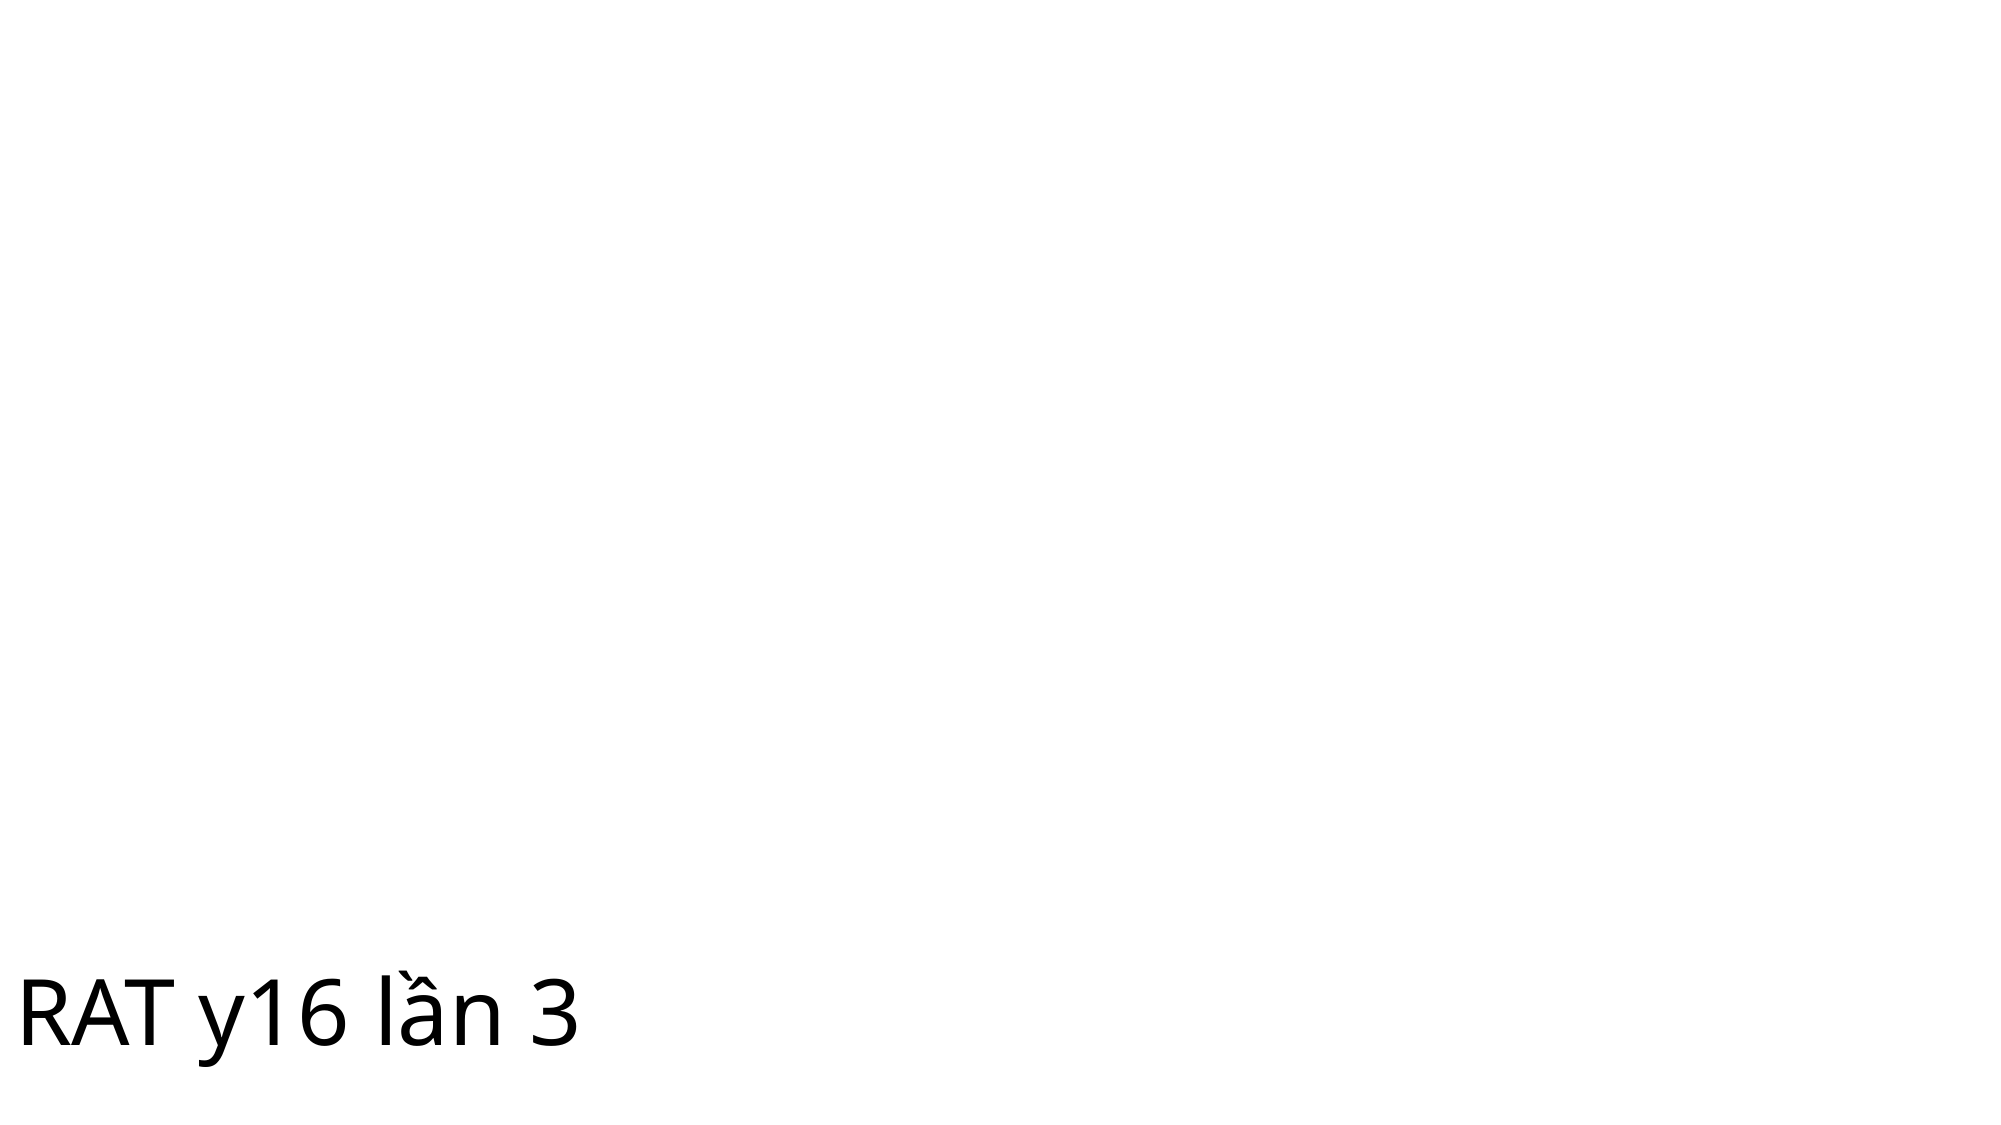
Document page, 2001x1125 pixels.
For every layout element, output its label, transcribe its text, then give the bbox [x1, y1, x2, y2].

title RAT y16 lần 3 [0, 907, 1725, 1125]
